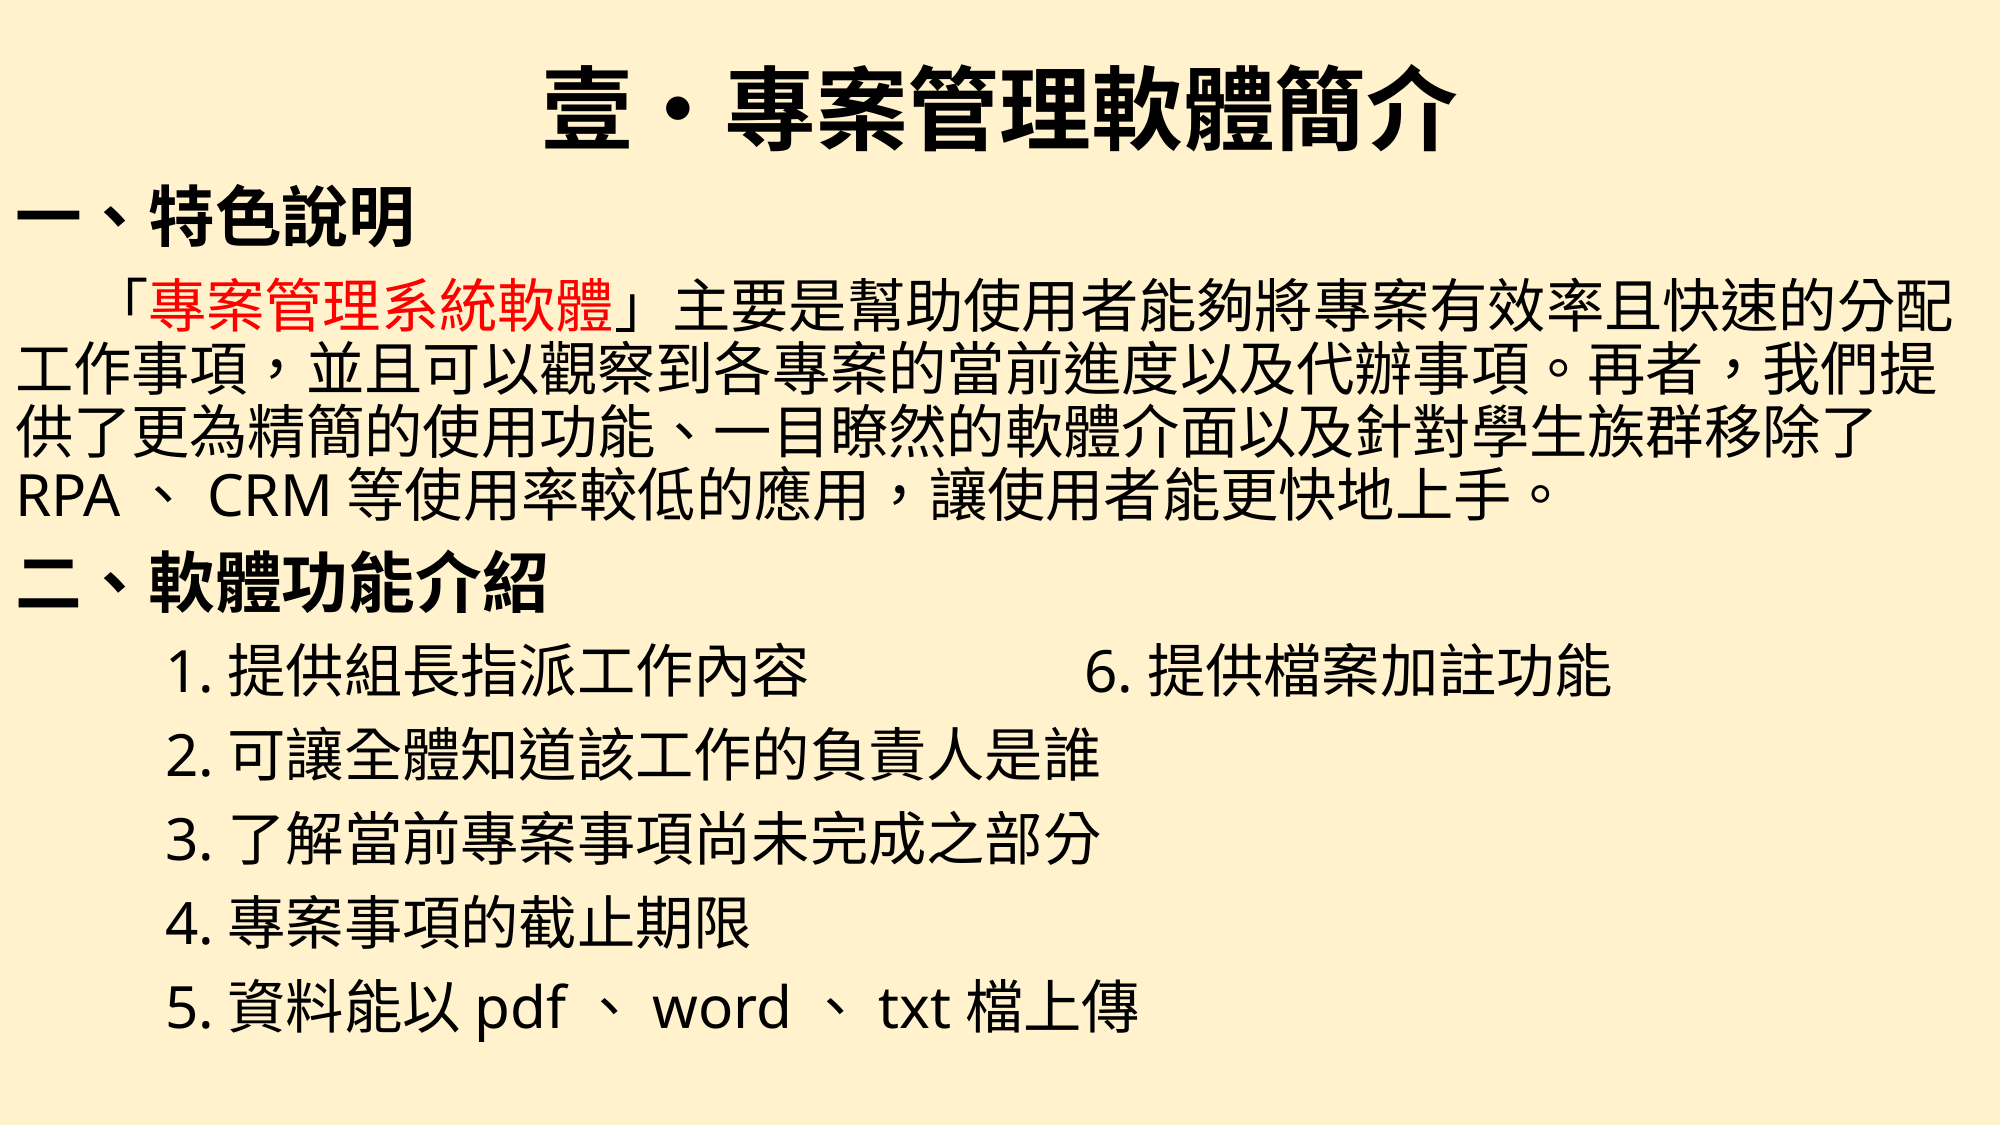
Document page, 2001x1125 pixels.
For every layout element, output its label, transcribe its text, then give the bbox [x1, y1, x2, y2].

list 一、特色說明 「專案管理系統軟體」主要是幫助使用者能夠將專案有效率且快速的分配工作事項，並且可以觀察到各專案的當前進度以及代辦事項。再者，我們提供了更為精簡的使用功能、一目瞭然的軟體介面以及針對學生族群移除了RPA、CRM等使用率較低的應用，讓使用者能更快地上手。 二、軟體功能介紹 1.提供組長指派工作內容 6.提供檔案加註功能 2.可讓全體知道該工作的負責人是誰 3.了解當前專案事項尚未完成之部分 4.專案事項的截止期限 5.資料能以pdf、word、txt檔上傳 [0, 176, 2000, 1125]
title 壹‧專案管理軟體簡介 [137, 59, 1863, 176]
